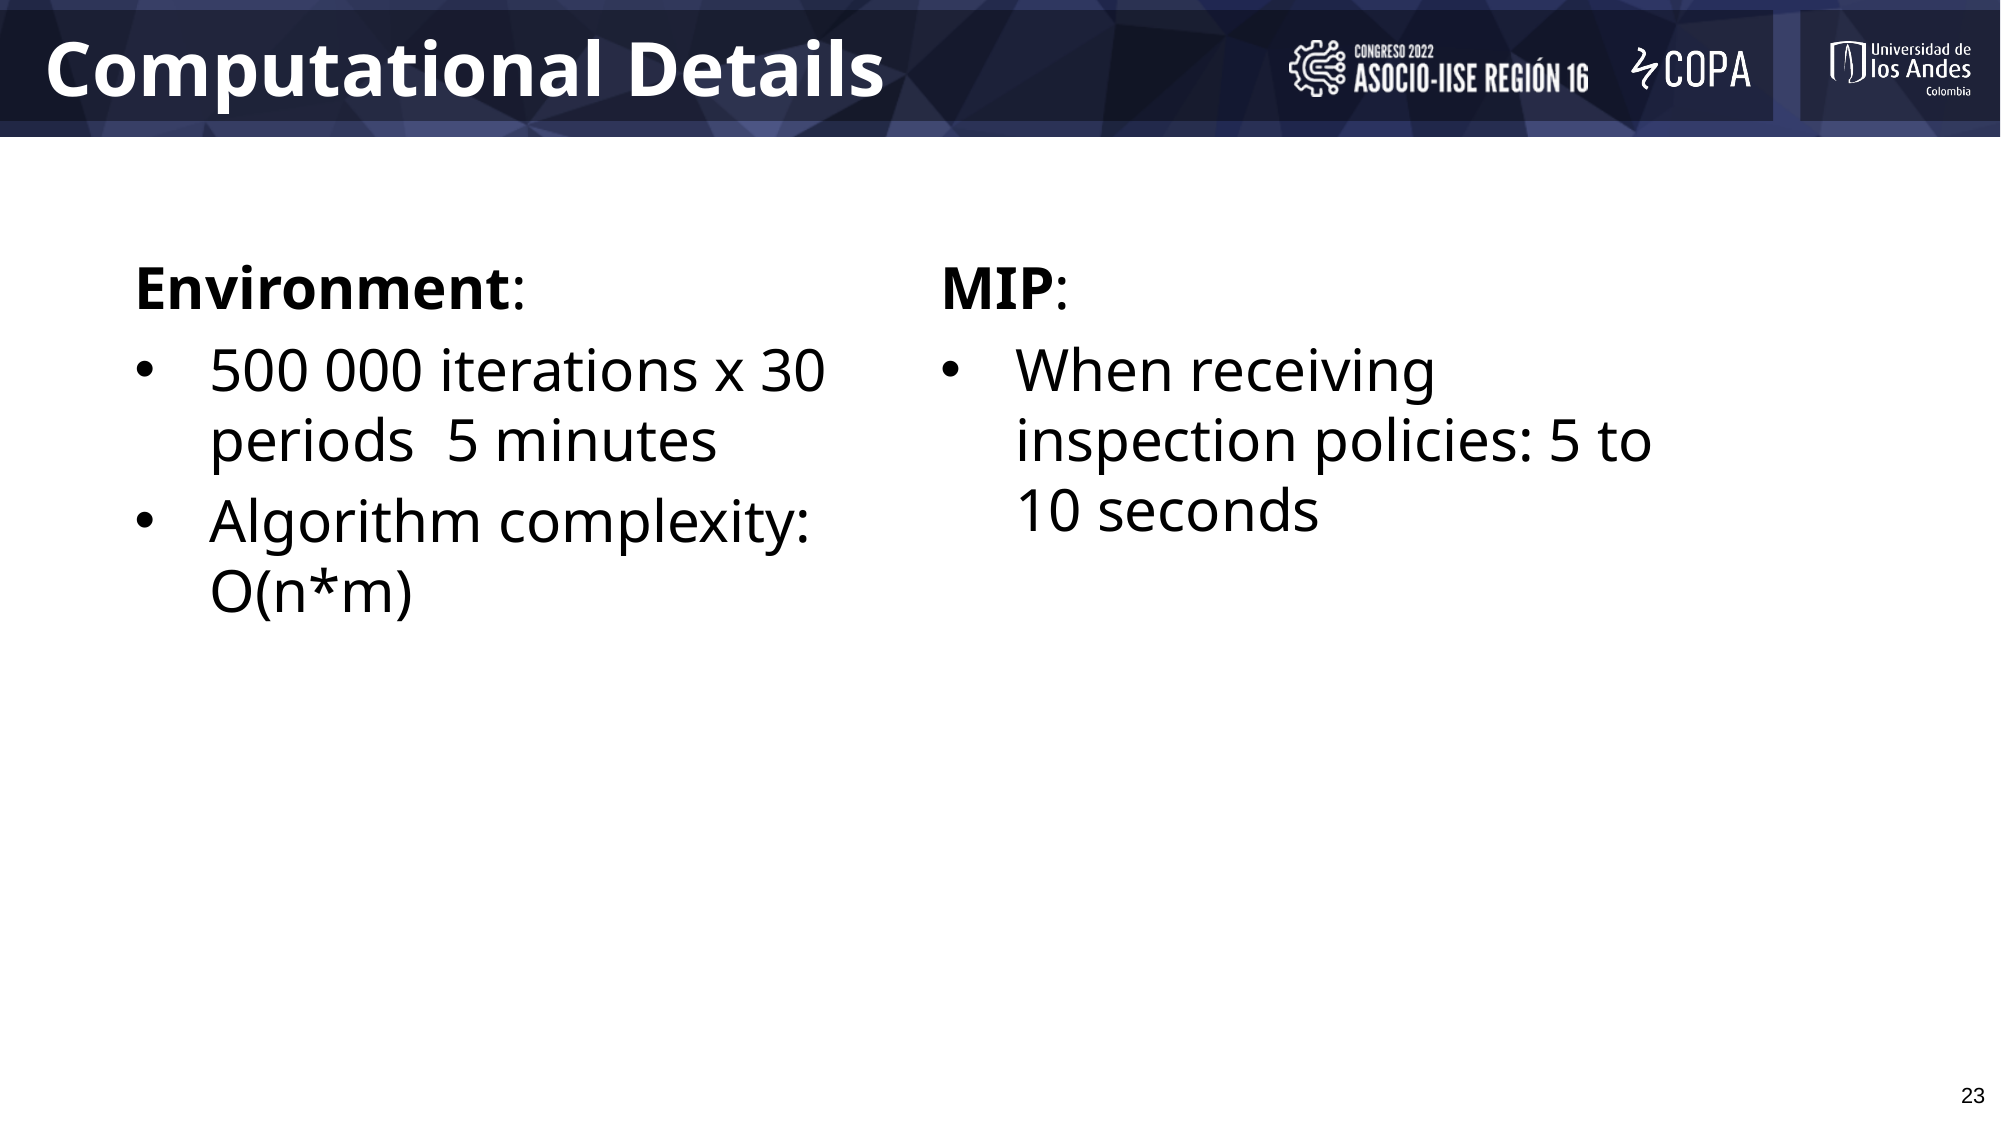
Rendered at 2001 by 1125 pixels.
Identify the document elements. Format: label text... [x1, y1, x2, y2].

slide_number 23 [1533, 1065, 2000, 1125]
title Computational Details [29, 11, 991, 123]
text_box MIP: When receiving inspection policies: 5 to 10 seconds [925, 243, 1732, 1009]
picture [0, 0, 2001, 137]
